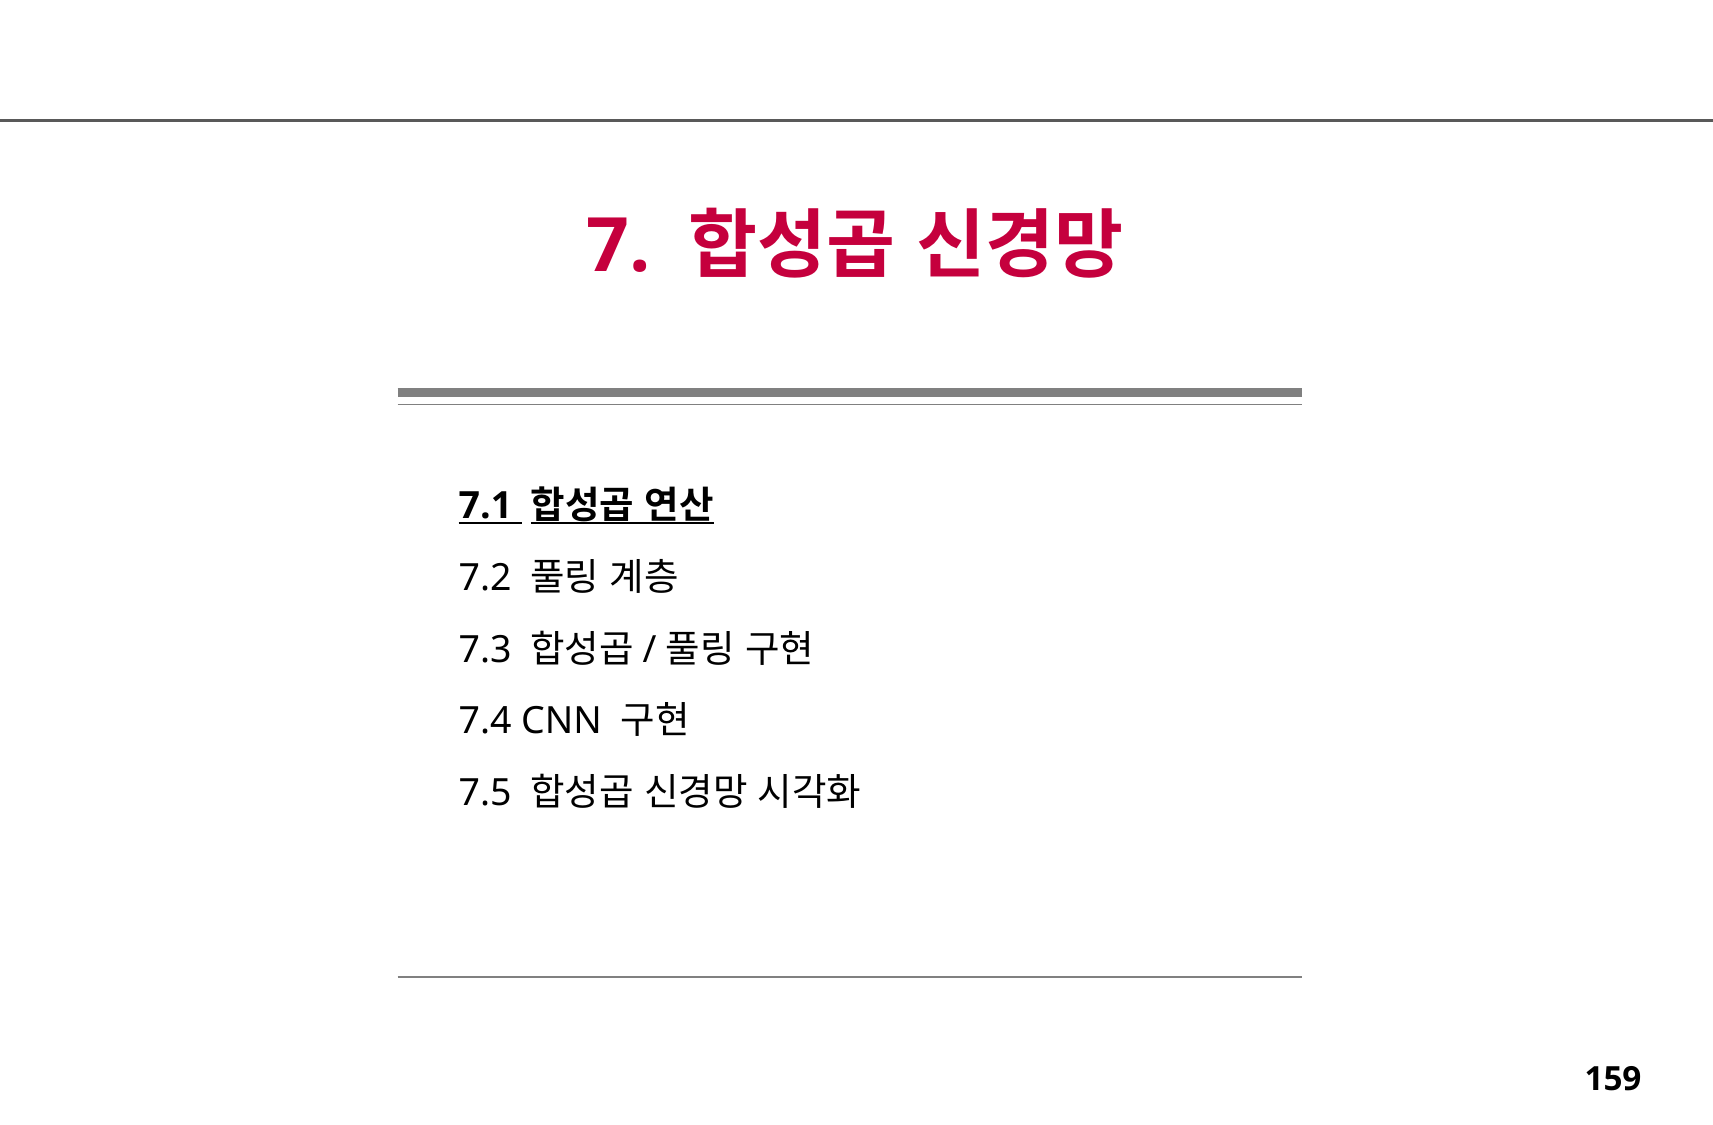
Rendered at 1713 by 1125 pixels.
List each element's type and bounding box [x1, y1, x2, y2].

text_box [289, 183, 1422, 299]
text_box [443, 451, 1299, 821]
